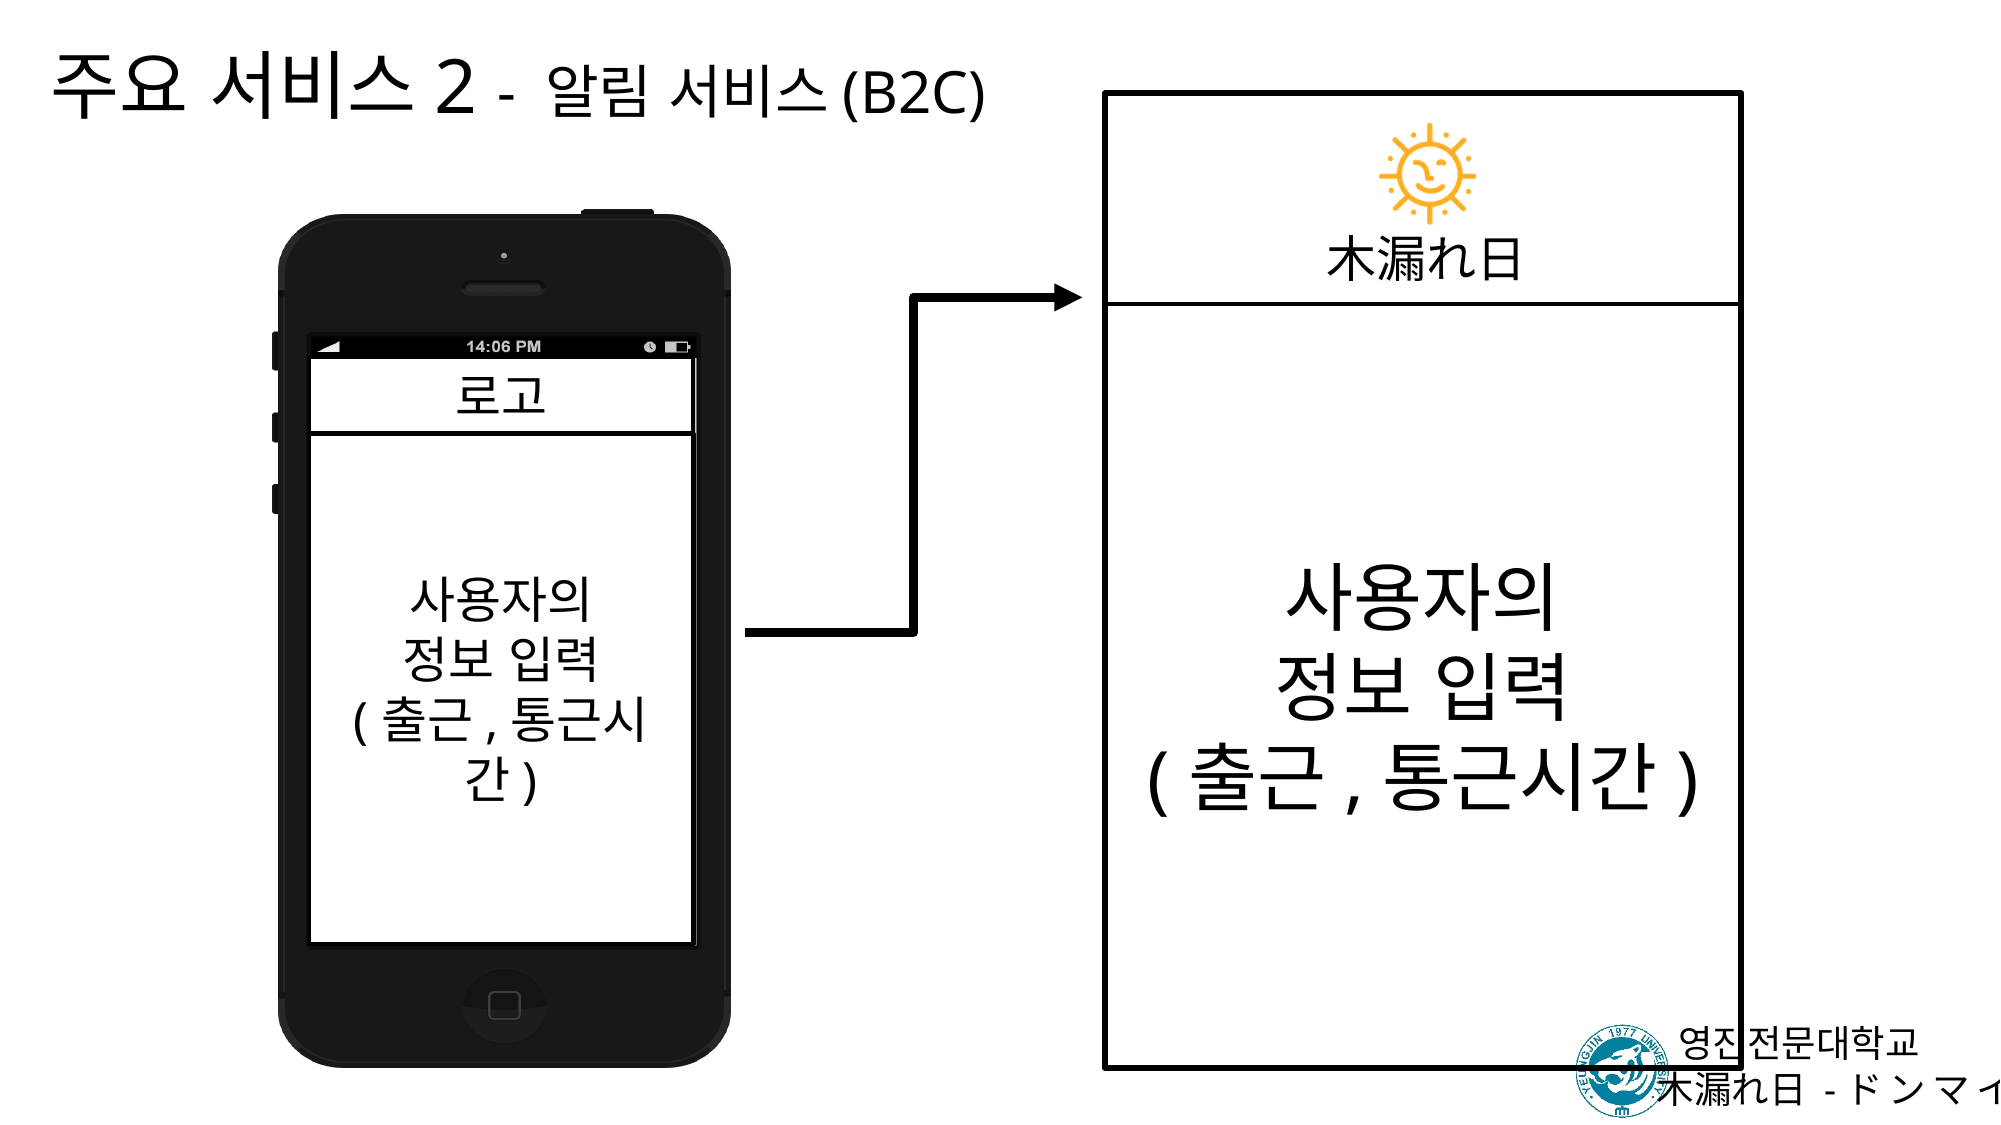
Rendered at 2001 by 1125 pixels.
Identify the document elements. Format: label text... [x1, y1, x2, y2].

text_box [1103, 91, 1743, 302]
picture [271, 209, 731, 1069]
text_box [744, 297, 1083, 633]
text_box 사용자의 정보 입력 (출근,통근시간) [1103, 302, 1743, 1070]
text_box 주요 서비스2 - 알림 서비스(B2C) [35, 31, 1020, 136]
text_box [1573, 1012, 2000, 1120]
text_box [1318, 111, 1534, 297]
